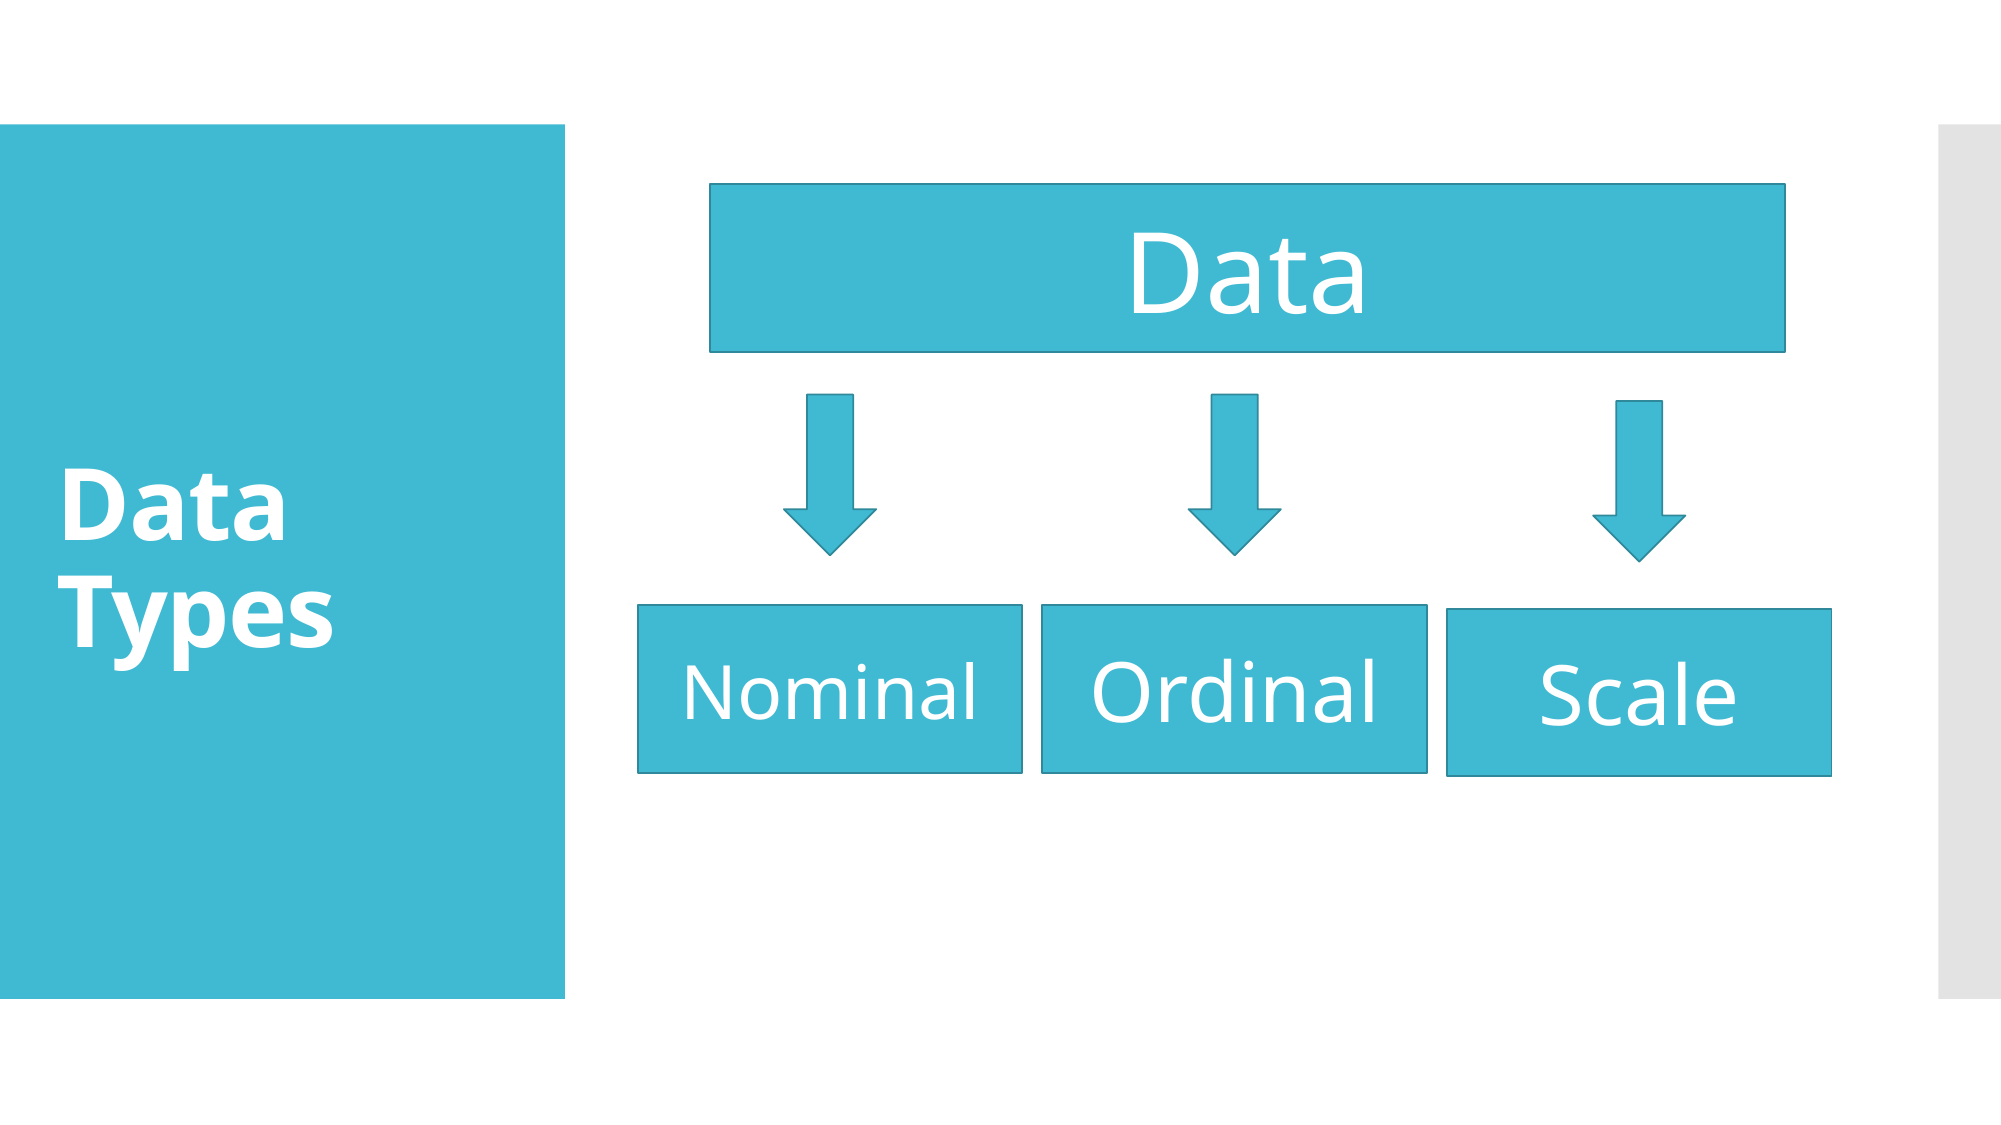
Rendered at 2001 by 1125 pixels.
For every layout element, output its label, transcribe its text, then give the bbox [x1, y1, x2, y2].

text_box Data [709, 183, 1786, 353]
text_box [783, 393, 878, 556]
text_box Nominal [637, 604, 1023, 774]
text_box Ordinal [1041, 604, 1428, 774]
text_box [1187, 393, 1282, 556]
title Data Types [41, 184, 525, 940]
text_box Scale [1446, 608, 1832, 777]
text_box [1592, 400, 1687, 563]
